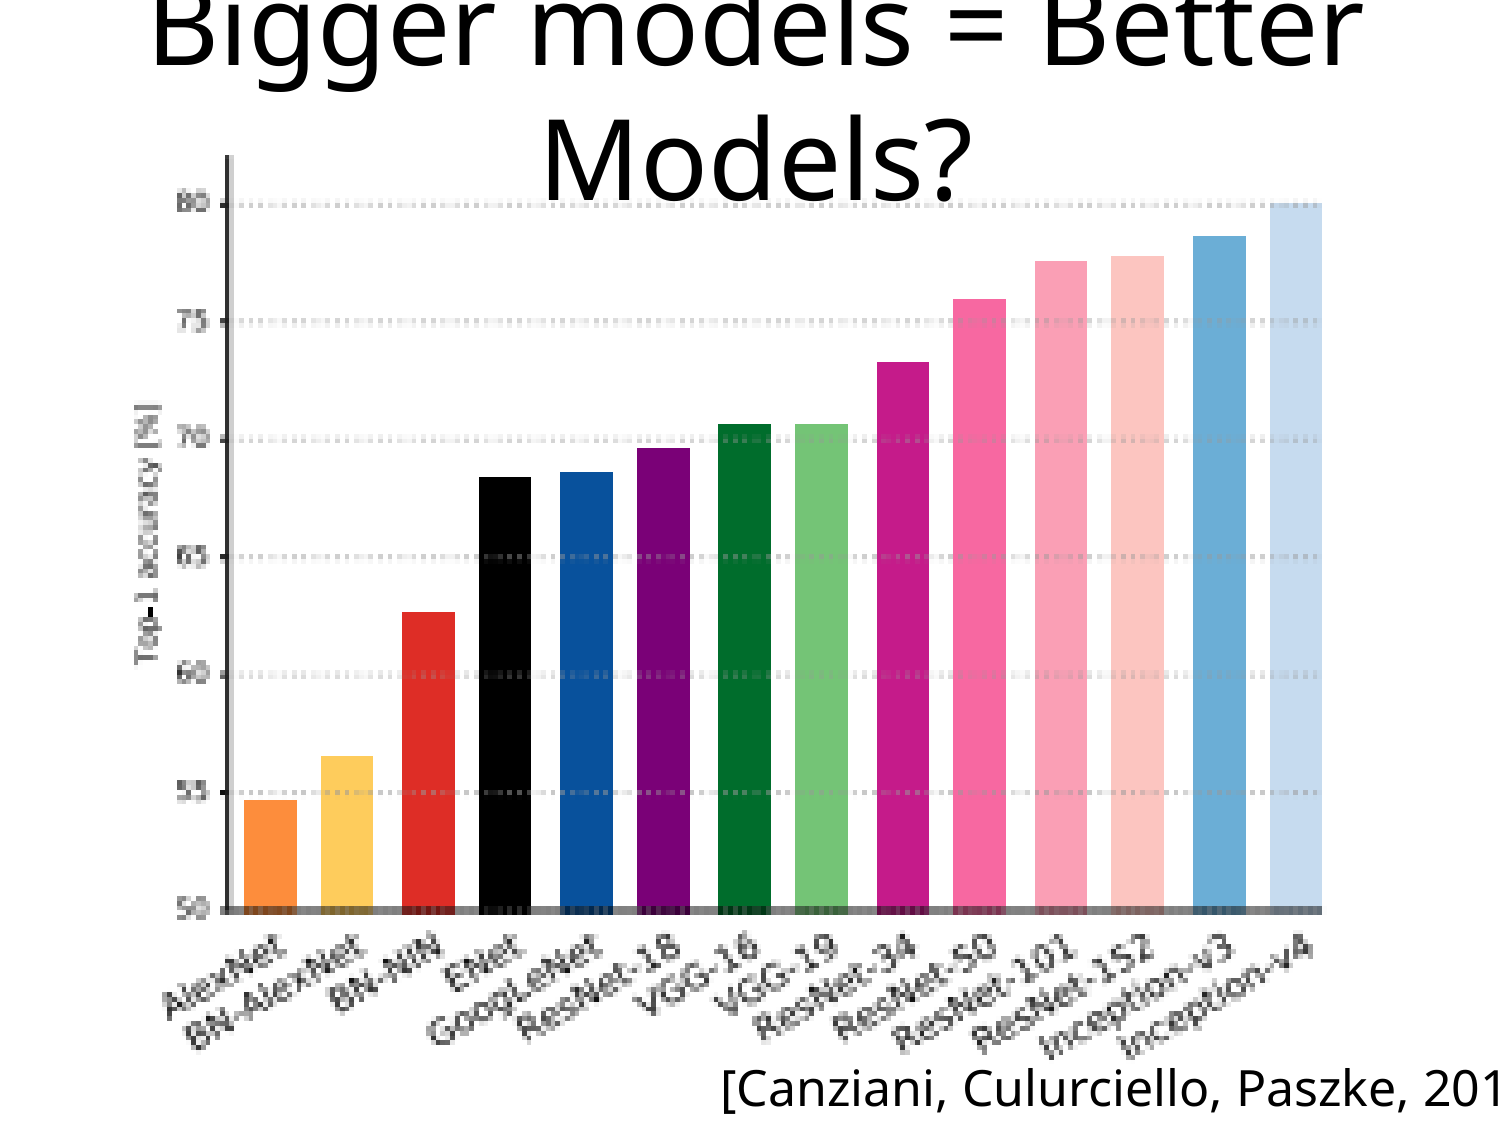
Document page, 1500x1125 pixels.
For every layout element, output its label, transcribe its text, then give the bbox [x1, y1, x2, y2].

picture [91, 107, 1400, 1080]
title Bigger models = Better Models? [6, 0, 1500, 209]
text_box [Canziani, Culurciello, Paszke, 2016] [705, 1049, 1500, 1124]
